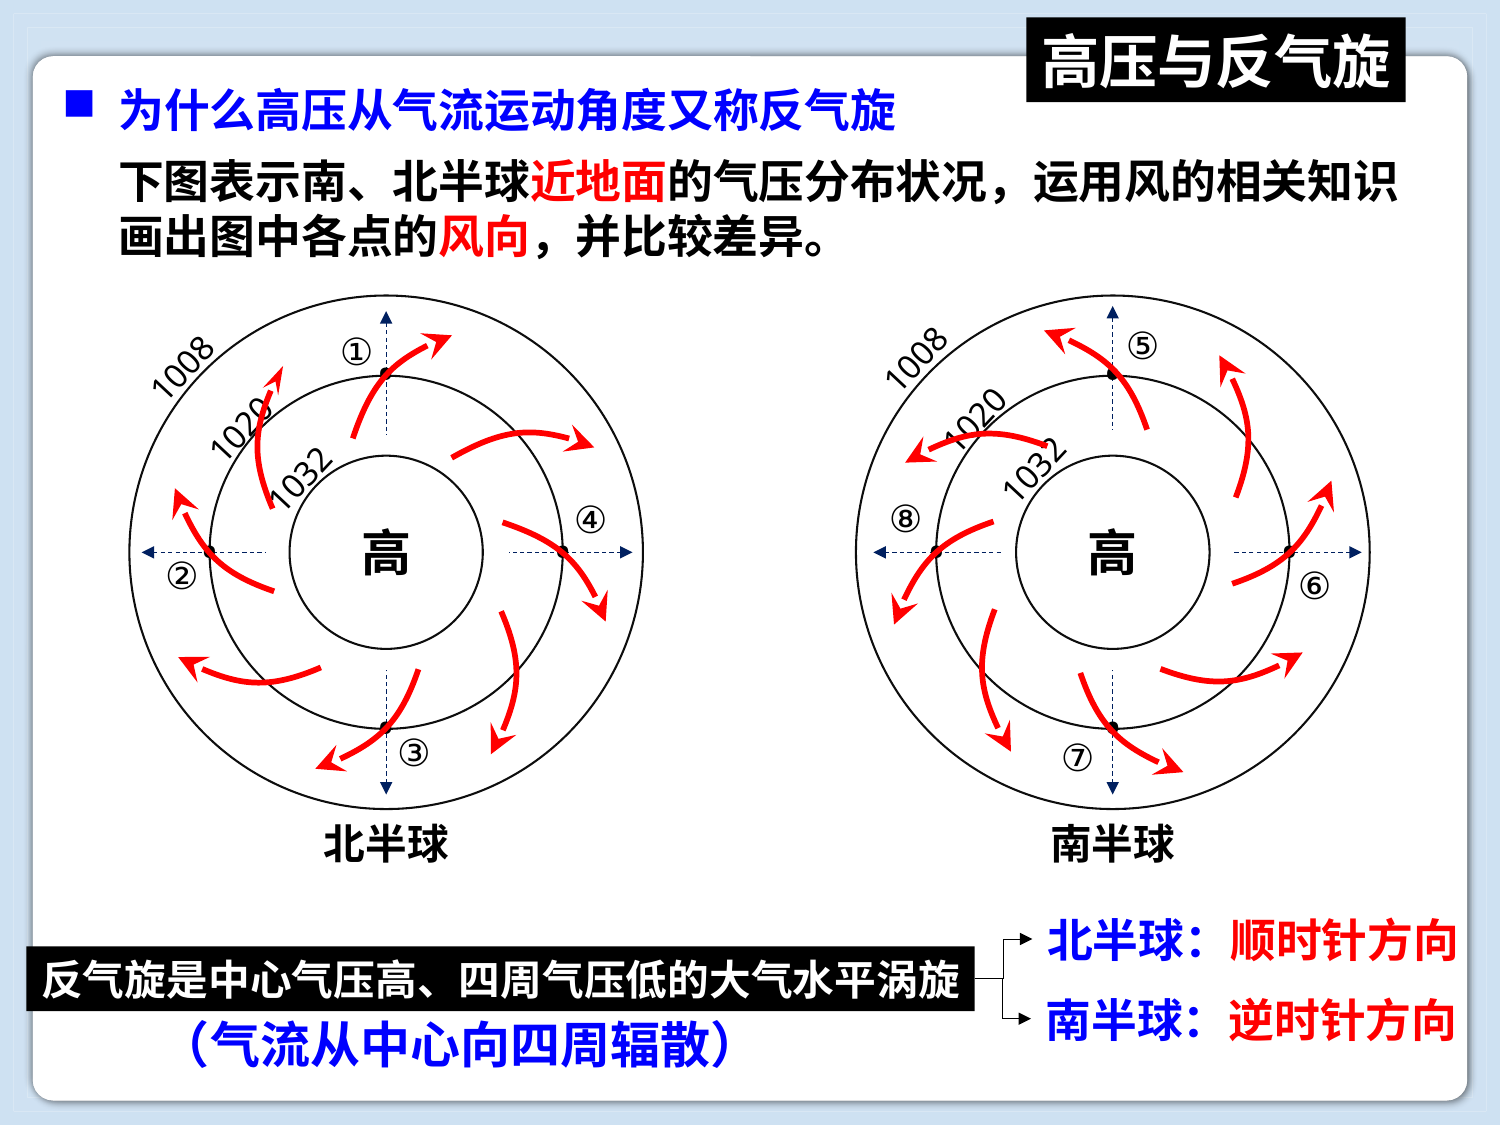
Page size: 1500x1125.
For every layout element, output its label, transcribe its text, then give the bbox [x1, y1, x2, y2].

text_box 反气旋是中心气压高、四周气压低的大气水平涡旋 [26, 946, 975, 1012]
text_box 北半球 [308, 810, 464, 876]
text_box 为什么高压从气流运动角度又称反气旋 [47, 74, 912, 145]
text_box （气流从中心向四周辐散） [145, 1005, 775, 1081]
text_box 高压与反气旋 [1026, 17, 1406, 103]
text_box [129, 295, 643, 810]
text_box 下图表示南、北半球近地面的气压分布状况，运用风的相关知识 画出图中各点的风向，并比较差异。 [103, 145, 1415, 270]
text_box 南半球 [1035, 810, 1191, 876]
text_box 北半球：顺时针方向 [1032, 904, 1474, 974]
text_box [977, 979, 1030, 1020]
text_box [977, 939, 1030, 979]
text_box 南半球：逆时针方向 [1031, 983, 1473, 1054]
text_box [855, 295, 1370, 810]
